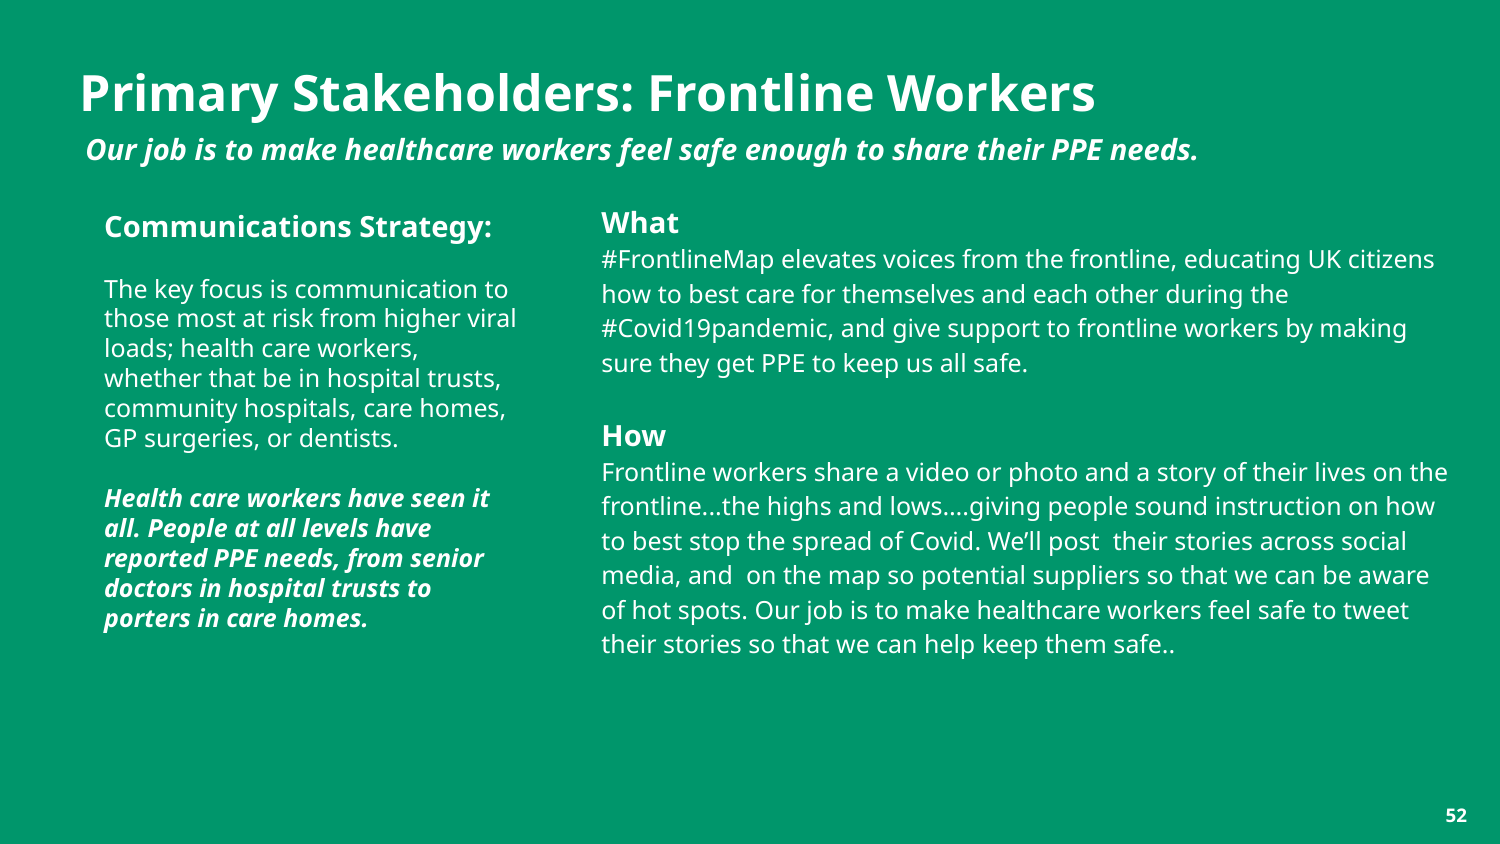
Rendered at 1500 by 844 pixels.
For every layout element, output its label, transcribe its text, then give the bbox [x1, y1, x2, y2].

slide_number ‹#› [1441, 801, 1500, 833]
title Primary Stakeholders: Frontline Workers [68, 34, 1431, 157]
text_box Communications Strategy: The key focus is communication to those most at risk from higher viral loads; health care workers, whether that be in hospital trusts, community hospitals, care homes, GP surgeries, or dentists. Health care workers have seen it all. People at all levels have reported PPE needs, from senior doctors in hospital trusts to porters in care homes. [92, 217, 533, 566]
list What #FrontlineMap elevates voices from the frontline, educating UK citizens how to best care for themselves and each other during the #Covid19pandemic, and give support to frontline workers by making sure they get PPE to keep us all safe. How Frontline workers share a video or photo and a story of their lives on the frontline...the highs and lows….giving people sound instruction on how to best stop the spread of Covid. We’ll post their stories across social media, and on the map so potential suppliers so that we can be aware of hot spots. Our job is to make healthcare workers feel safe to tweet their stories so that we can help keep them safe.. [590, 140, 1462, 786]
text_box Our job is to make healthcare workers feel safe enough to share their PPE needs. [74, 114, 1261, 217]
